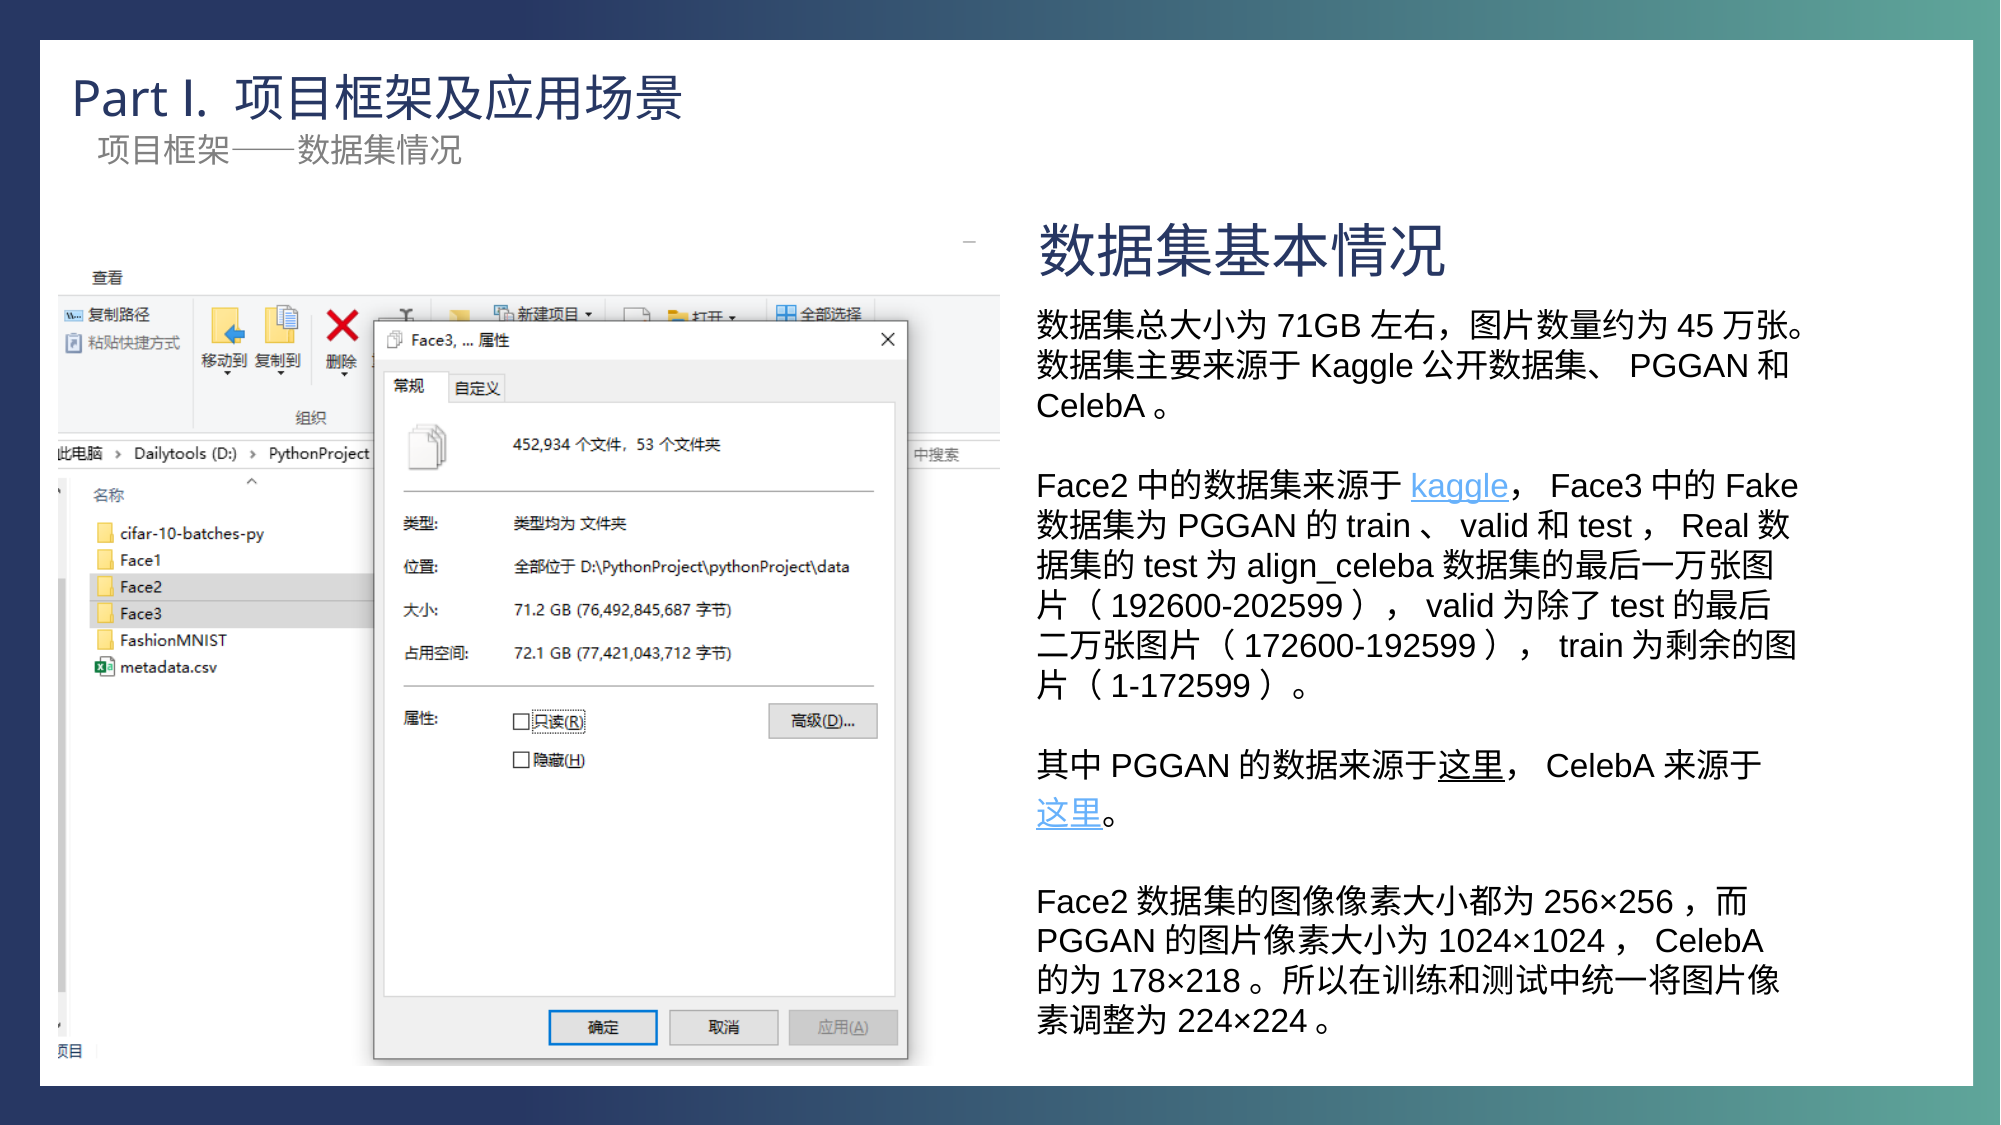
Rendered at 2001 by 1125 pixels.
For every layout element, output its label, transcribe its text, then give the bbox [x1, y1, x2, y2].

text_box Part Ⅰ. 项目框架及应用场景 [56, 58, 700, 134]
text_box 数据集基本情况 [1024, 207, 1462, 292]
picture [58, 230, 1000, 1066]
text_box 项目框架——数据集情况 [82, 122, 479, 177]
text_box 数据集总大小为71GB左右，图片数量约为45万张。数据集主要来源于Kaggle公开数据集、PGGAN和CelebA。 Face2中的数据集来源于kaggle，Face3中的Fake数据集为PGGAN的train、valid和test，Real数据集的test为align_celeba数据集的最后一万张图片（192600-202599），valid为除了test的最后二万张图片（172600-192599），train为剩余的图片（1-172599）。 其中PGGAN的数据来源于这里，CelebA来源于这里。 Face2数据集的图像像素大小都为256×256，而PGGAN的图片像素大小为1024×1024，CelebA的为178×218。所以在训练和测试中统一将图片像素调整为224×224。 [1021, 297, 1820, 1087]
